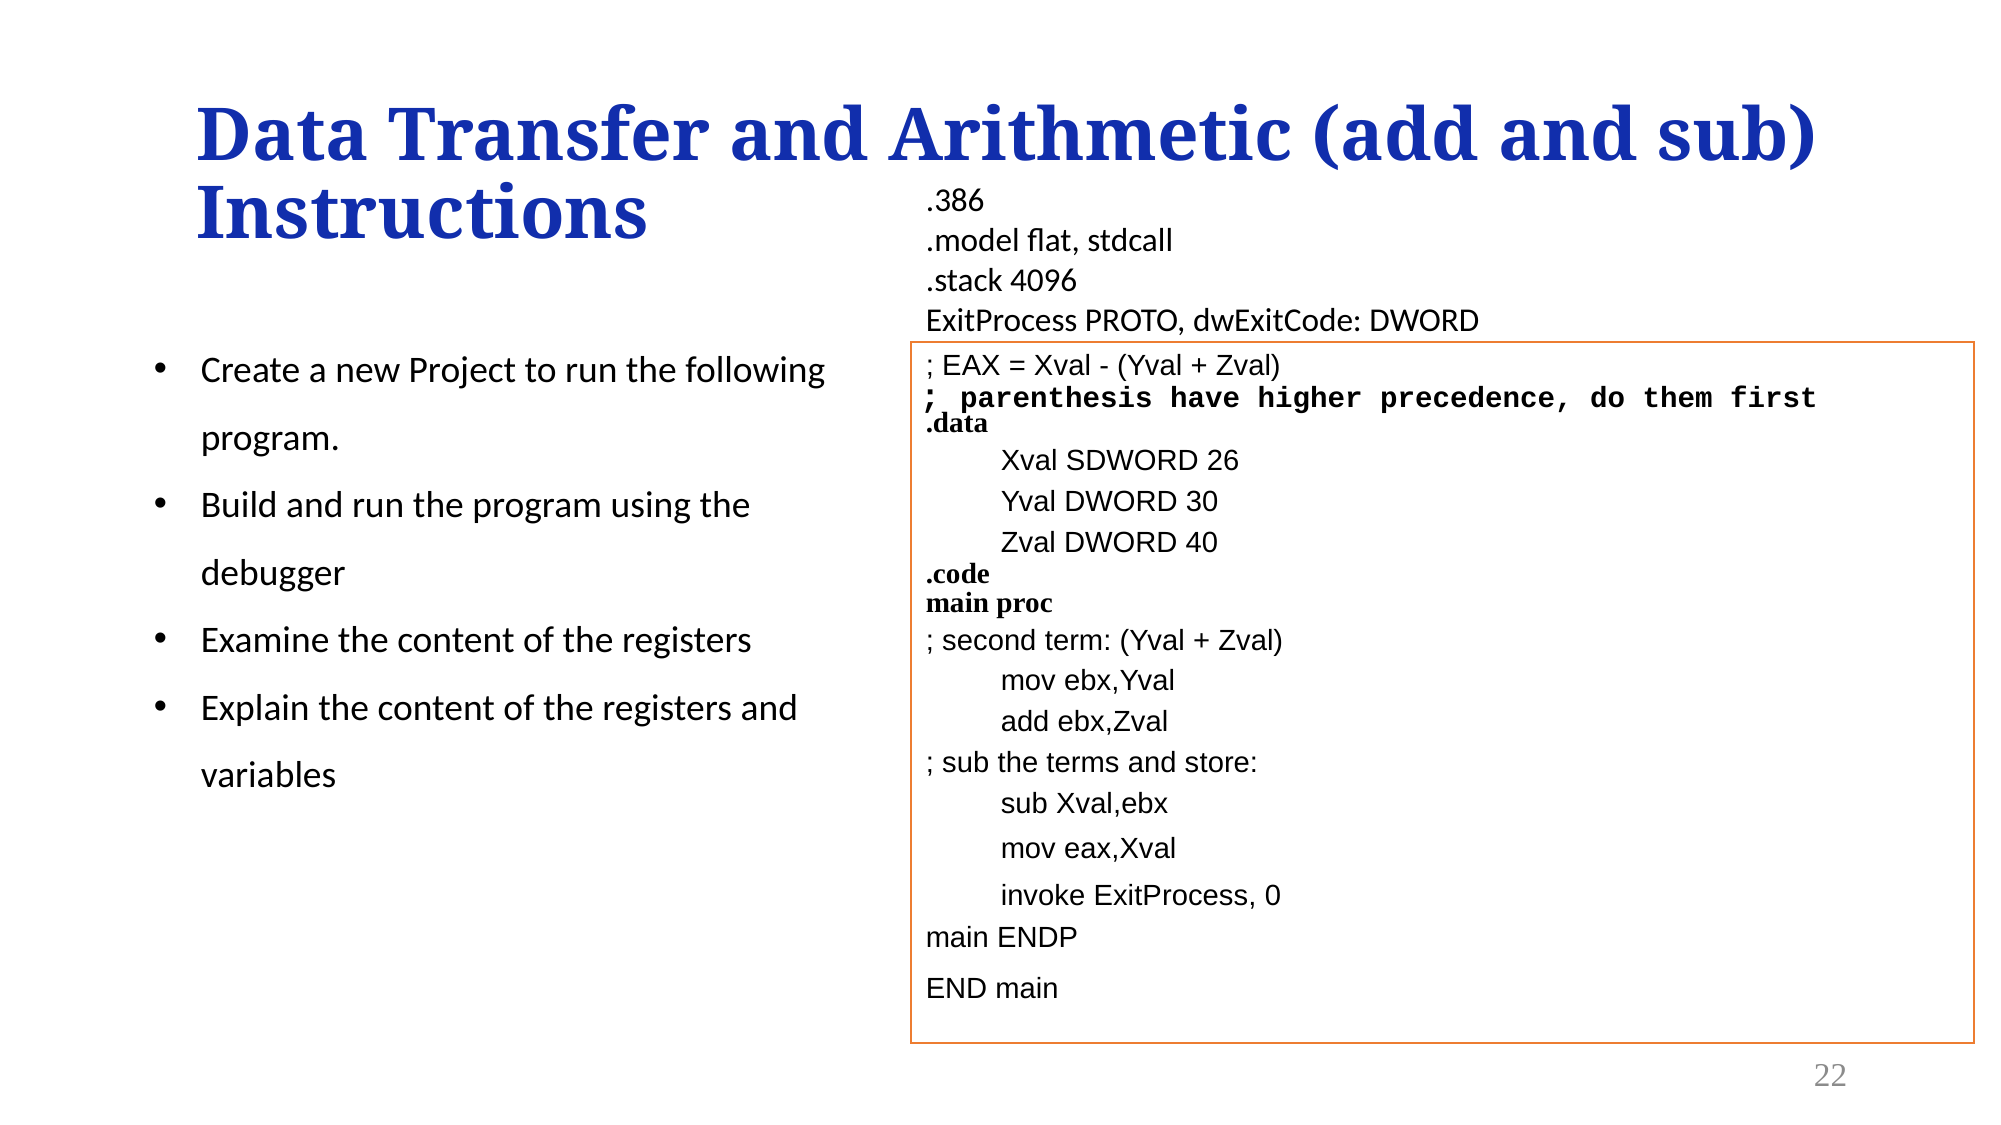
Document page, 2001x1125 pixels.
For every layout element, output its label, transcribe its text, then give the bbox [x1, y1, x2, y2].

text_box ; parenthesis have higher precedence, do them first [905, 366, 1969, 422]
text_box .386 .model flat, stdcall .stack 4096 ExitProcess PROTO, dwExitCode: DWORD [910, 170, 1667, 346]
slide_number 22 [1412, 1044, 1863, 1103]
text_box Create a new Project to run the following program. Build and run the program using the debugger Examine the content of the registers Explain the content of the registers and variables [139, 315, 895, 803]
title Data Transfer and Arithmetic (add and sub) Instructions [181, 56, 1887, 295]
text_box ; EAX = Xval - (Yval + Zval) .data Xval SDWORD 26 Yval DWORD 30 Zval DWORD 40 .code main proc ; second term: (Yval + Zval) mov ebx,Yval add ebx,Zval ; sub the terms and store: sub Xval,ebx mov eax,Xval invoke ExitProcess, 0 main ENDP END main [910, 341, 1975, 1044]
